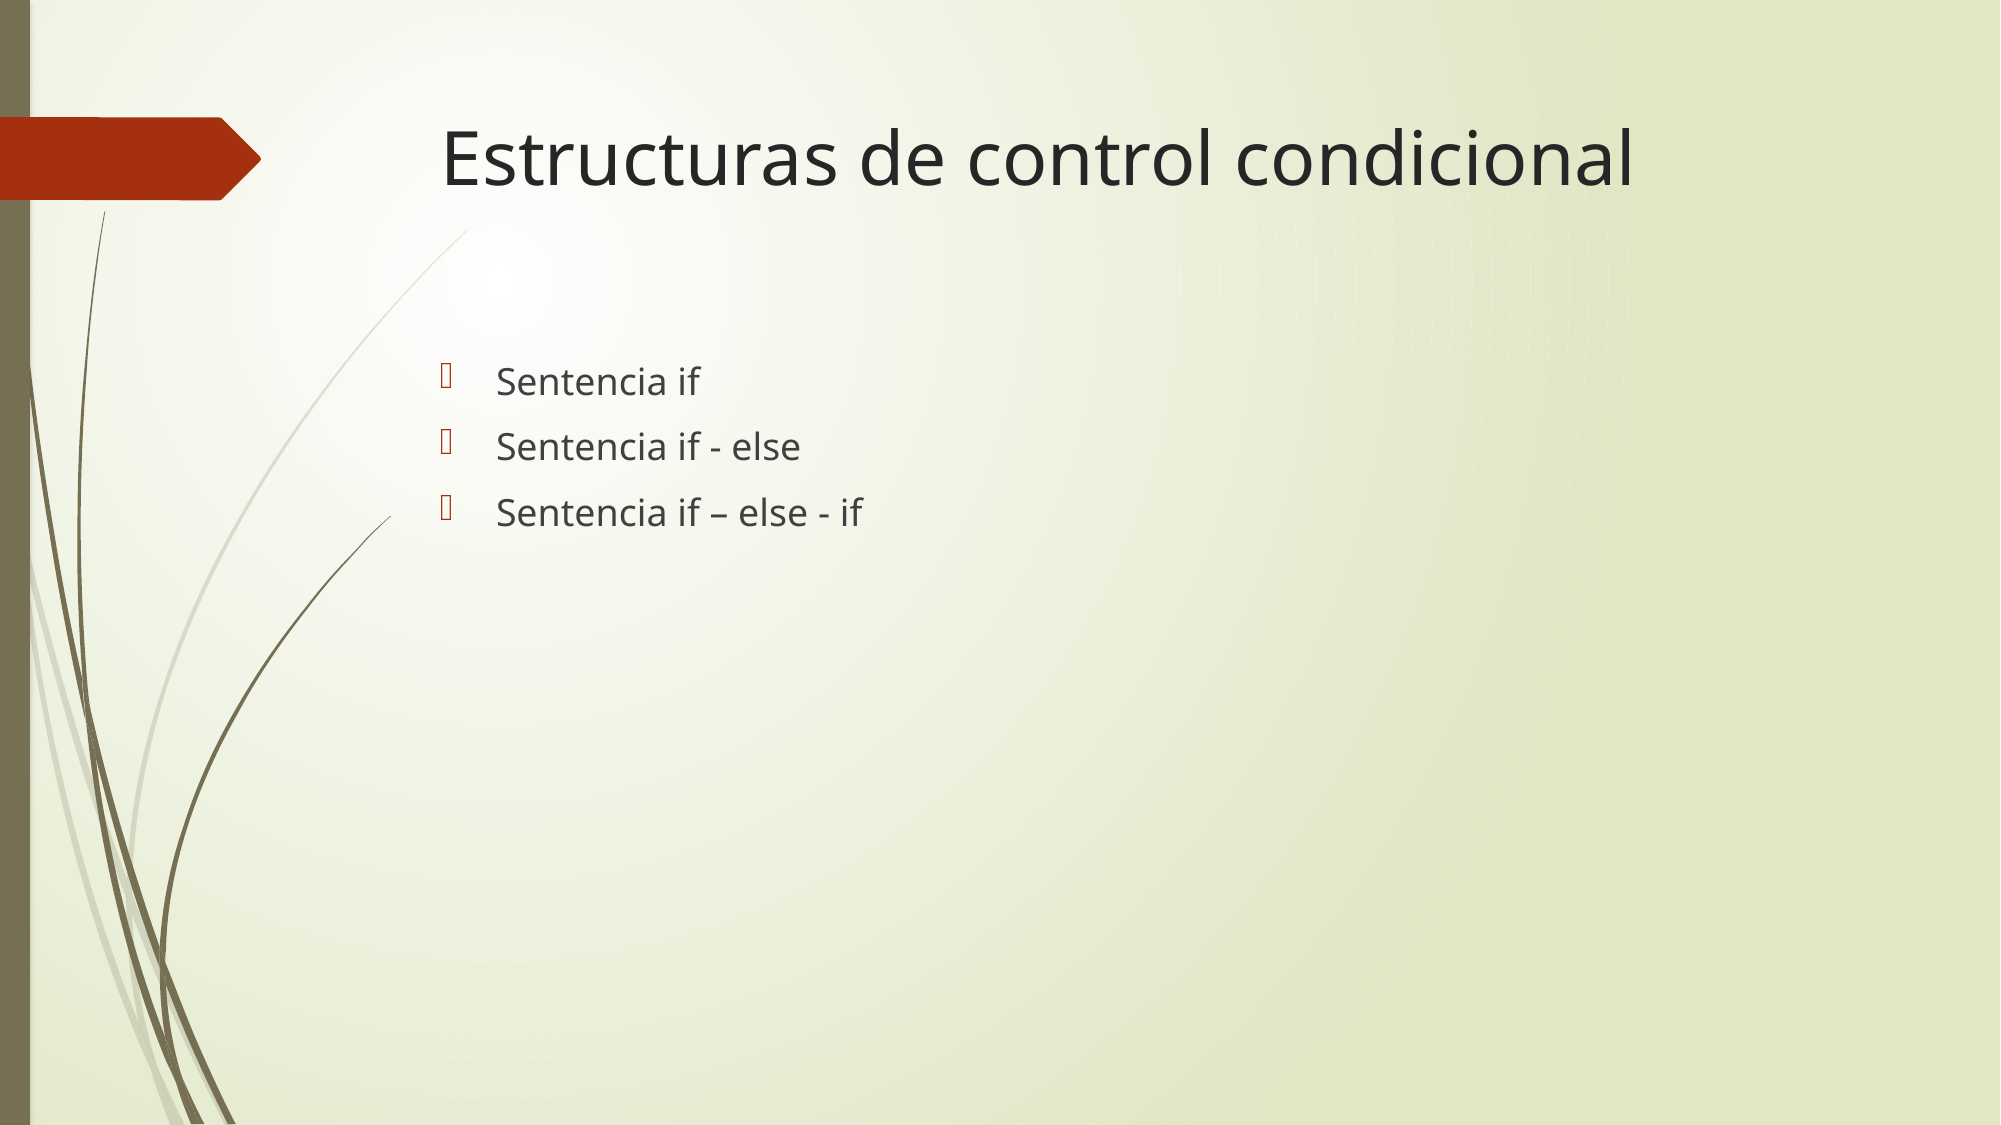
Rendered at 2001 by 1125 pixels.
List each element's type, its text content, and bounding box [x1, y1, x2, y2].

list Sentencia if Sentencia if - else Sentencia if – else - if [424, 350, 1888, 970]
title Estructuras de control condicional [425, 102, 1888, 313]
